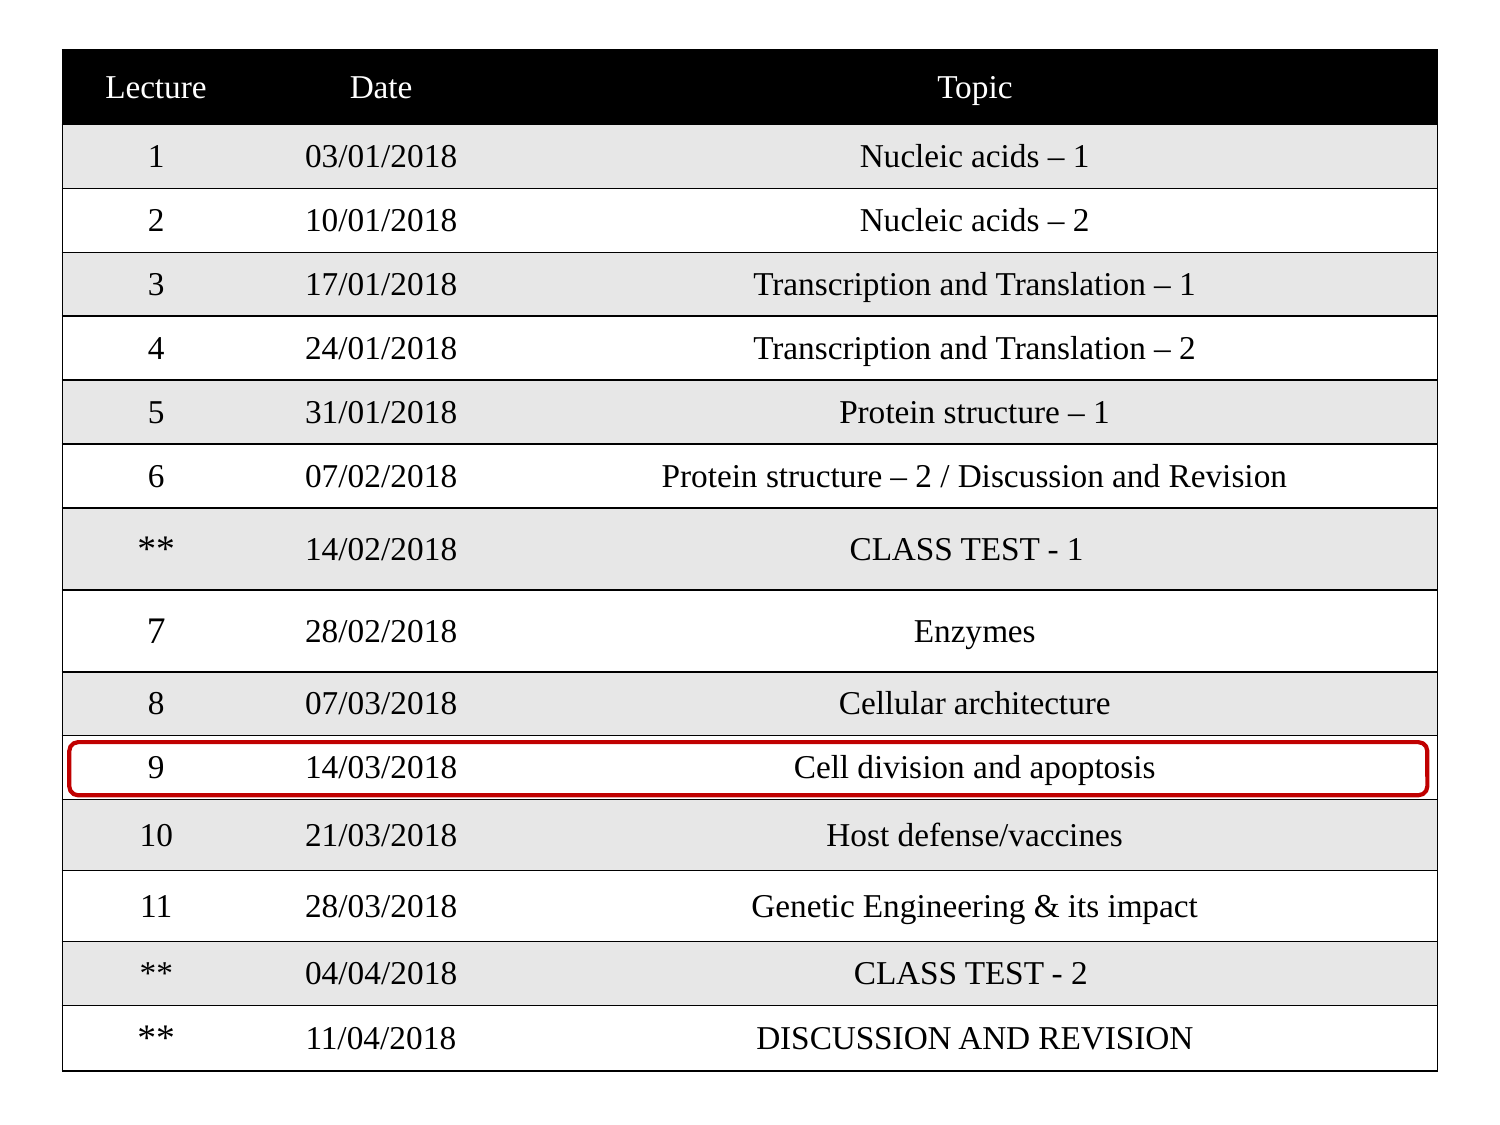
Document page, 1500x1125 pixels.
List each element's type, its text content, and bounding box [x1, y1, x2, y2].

table_cell CLASS TEST - 2 [512, 942, 1437, 1005]
table_cell 24/01/2018 [250, 317, 512, 379]
table_cell 04/04/2018 [250, 942, 512, 1005]
table_cell 14/03/2018 [250, 736, 512, 740]
table_cell 03/01/2018 [250, 125, 512, 188]
table_cell 11 [63, 871, 250, 941]
table_cell 07/02/2018 [250, 445, 512, 507]
table_cell 2 [63, 189, 250, 252]
table_cell Cellular architecture [512, 673, 1437, 735]
table_cell Transcription and Translation – 2 [512, 317, 1437, 379]
table_cell 10/01/2018 [250, 189, 512, 252]
table_cell 17/01/2018 [250, 253, 512, 315]
table_cell 4 [63, 317, 250, 379]
table_cell Cell division and apoptosis [512, 736, 1437, 799]
table_cell 07/03/2018 [250, 673, 512, 735]
table_cell 14/02/2018 [250, 509, 512, 589]
table_cell CLASS TEST - 1 [512, 509, 1437, 589]
table_cell Protein structure – 2 / Discussion and Revision [512, 445, 1437, 507]
table_cell 31/01/2018 [250, 381, 512, 443]
table_cell DISCUSSION AND REVISION [512, 1006, 1437, 1070]
table_cell 8 [63, 673, 250, 735]
table_cell ** [63, 1006, 250, 1070]
table_cell Transcription and Translation – 1 [512, 253, 1437, 315]
table_cell 1 [63, 125, 250, 188]
table_cell ** [63, 942, 250, 1005]
table_cell 9 [63, 736, 250, 799]
table_cell Enzymes [512, 591, 1437, 671]
table_cell Host defense/vaccines [512, 800, 1437, 870]
table_cell 11/04/2018 [250, 1006, 512, 1070]
table_cell 6 [63, 445, 250, 507]
table_header Lecture [63, 51, 250, 124]
table_header Topic [512, 51, 1437, 124]
table_cell Genetic Engineering & its impact [512, 871, 1437, 941]
table_cell 7 [63, 591, 250, 671]
table_header Date [250, 51, 512, 124]
table_cell 28/02/2018 [250, 591, 512, 671]
table_cell Nucleic acids – 2 [512, 189, 1437, 252]
table_cell 10 [63, 800, 250, 870]
table_cell Nucleic acids – 1 [512, 125, 1437, 188]
table_cell 21/03/2018 [250, 800, 512, 870]
table_cell Protein structure – 1 [512, 381, 1437, 443]
table_cell ** [63, 509, 250, 589]
table_cell 3 [63, 253, 250, 315]
text_box [67, 740, 1430, 798]
table_cell 28/03/2018 [250, 871, 512, 941]
table_cell 5 [63, 381, 250, 443]
